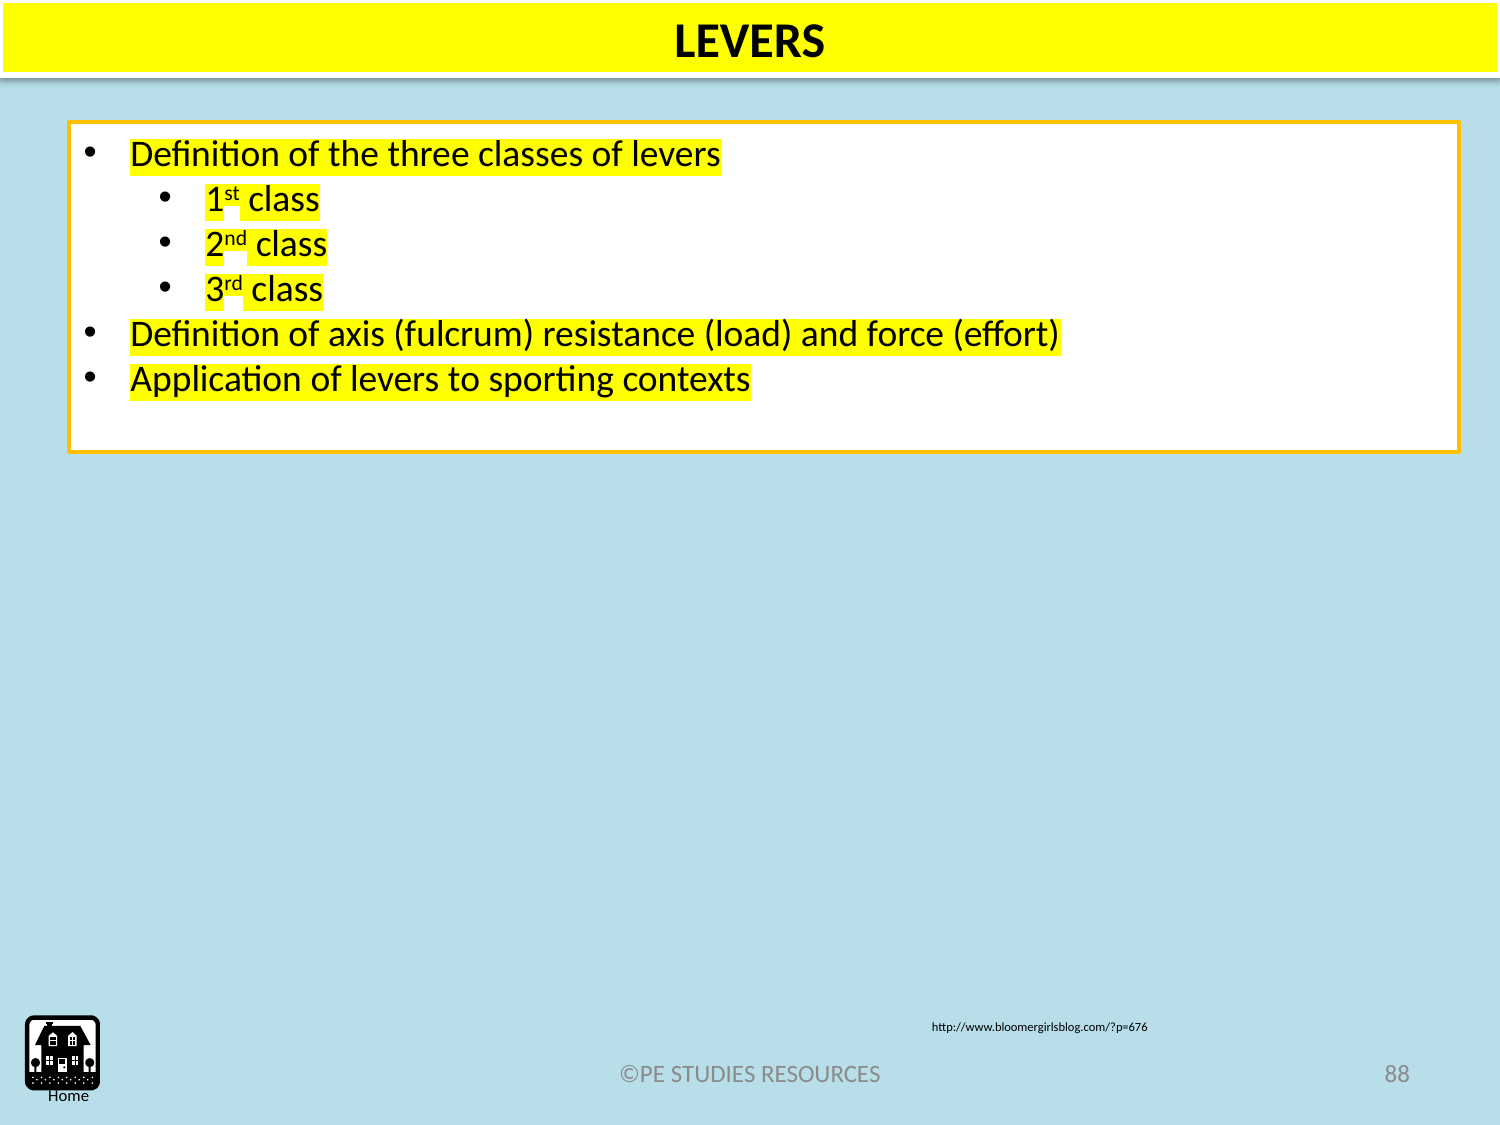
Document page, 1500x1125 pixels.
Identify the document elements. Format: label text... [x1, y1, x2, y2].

text_box Definition of the three classes of levers 1st class 2nd class 3rd class Definition of axis (fulcrum) resistance (load) and force (effort) Application of levers to sporting contexts [67, 120, 1461, 454]
text_box Home [0, 1077, 138, 1113]
slide_number 88 [1074, 1042, 1425, 1103]
text_box LEVERS [0, 0, 1500, 78]
footer ©PE STUDIES RESOURCES [512, 1042, 988, 1103]
picture [24, 1015, 101, 1091]
text_box http://www.bloomergirlsblog.com/?p=676 [917, 1011, 1425, 1042]
